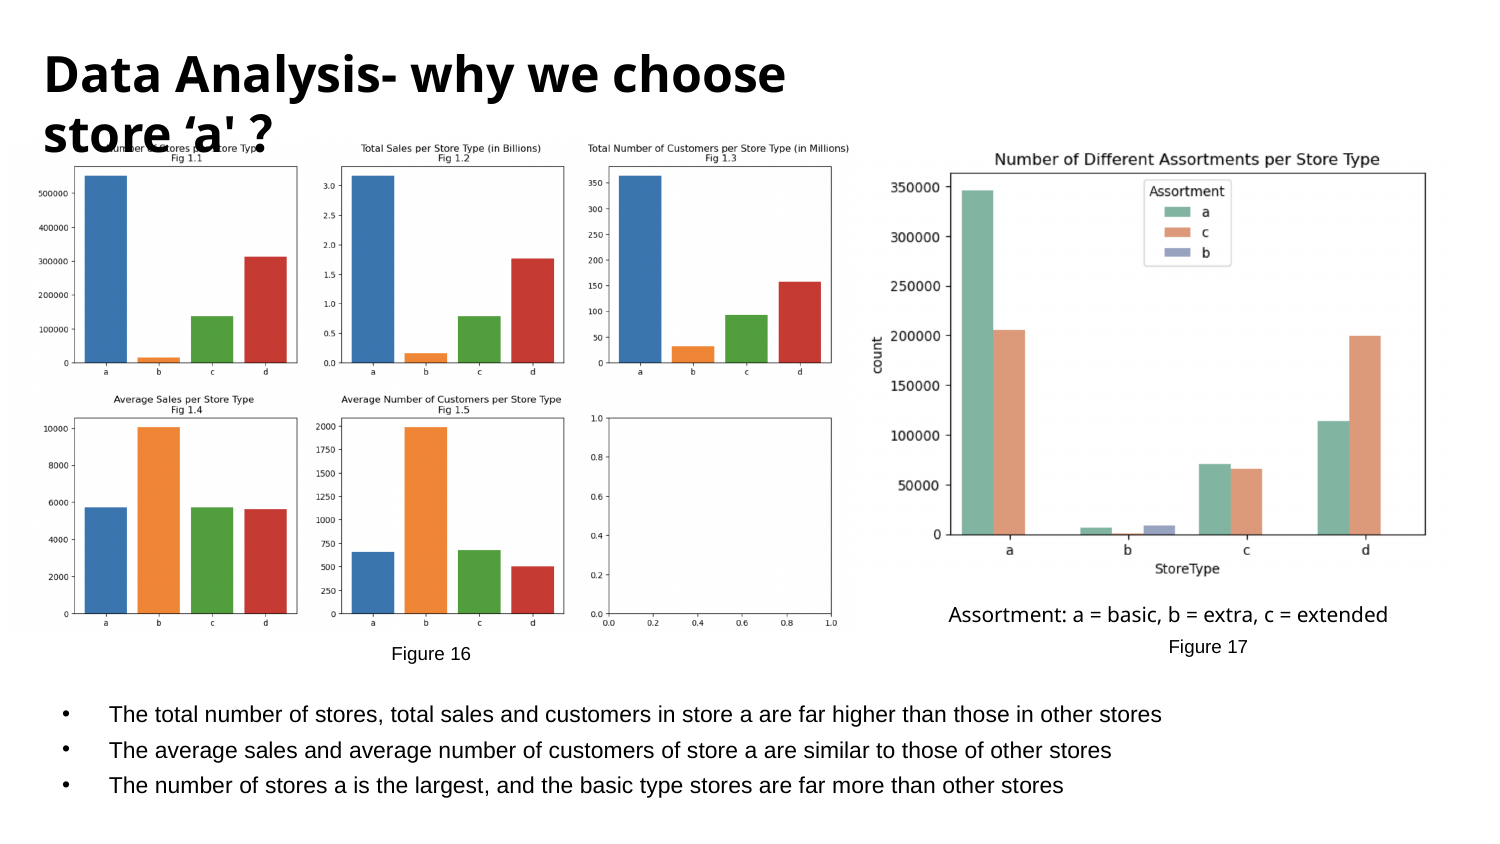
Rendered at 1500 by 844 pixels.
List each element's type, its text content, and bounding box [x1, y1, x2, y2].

text_box Data Analysis- why we choose store ‘a'？ [28, 35, 831, 135]
text_box Figure 17 [807, 627, 1500, 665]
text_box Assortment: a = basic, b = extra, c = extended [933, 594, 1483, 627]
text_box The total number of stores, total sales and customers in store a are far higher than those in other stores The average sales and average number of customers of store a are similar to those of other stores The number of stores a is the largest, and the basic type stores are far more than other stores [47, 683, 1452, 806]
text_box Figure 16 [0, 633, 970, 672]
picture [8, 136, 1451, 636]
